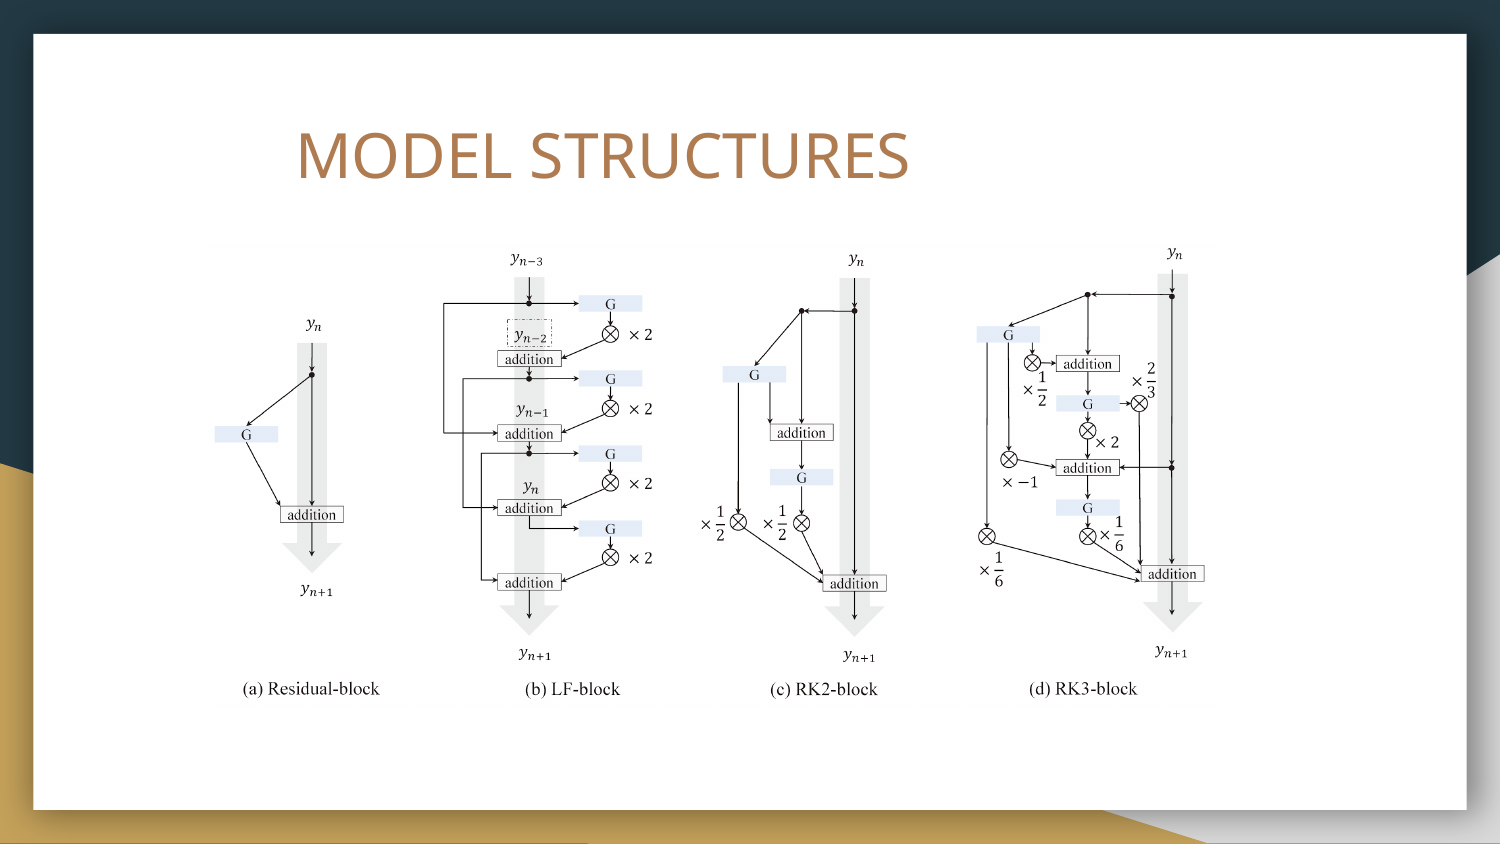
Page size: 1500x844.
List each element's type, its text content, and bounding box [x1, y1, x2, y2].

title MODEL STRUCTURES [280, 101, 1100, 222]
picture [208, 242, 1217, 710]
